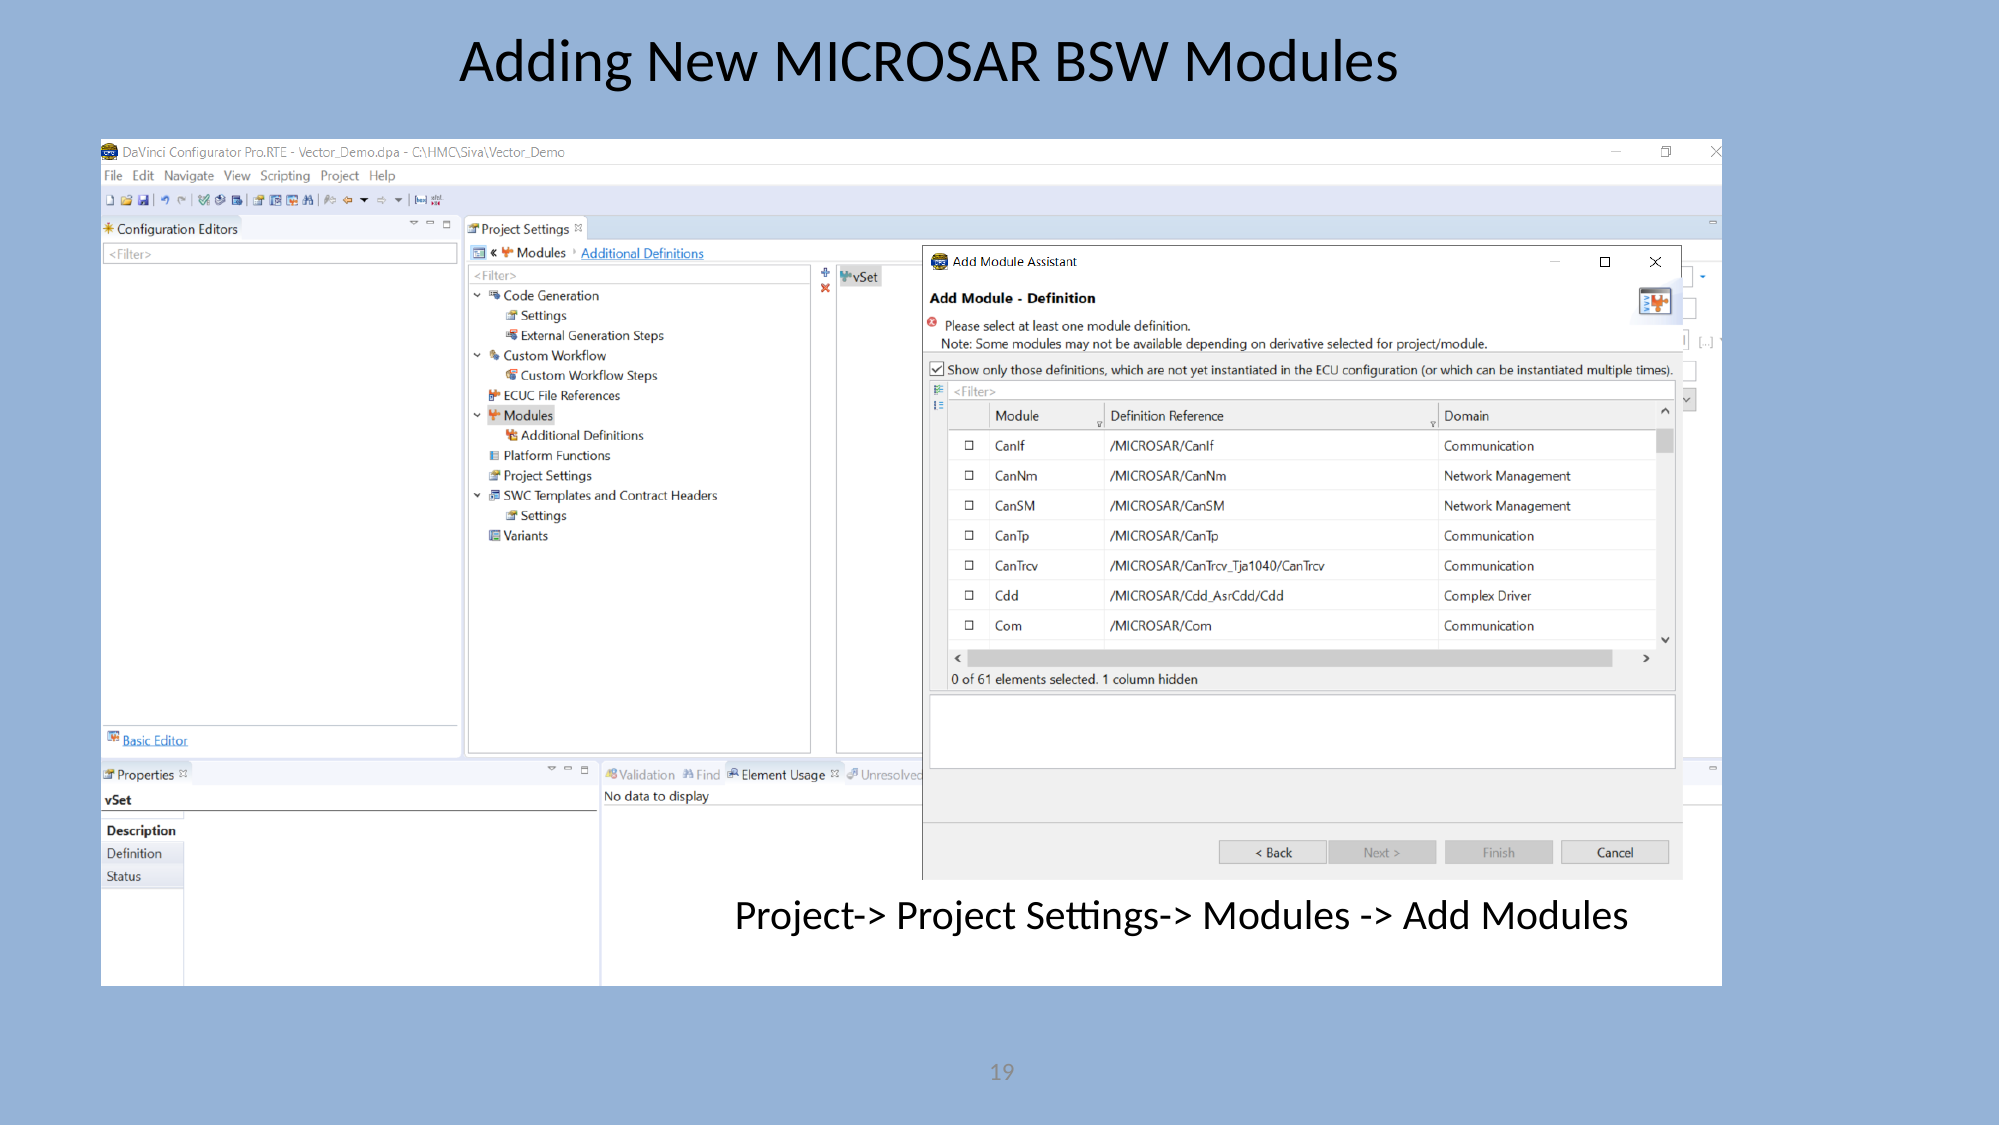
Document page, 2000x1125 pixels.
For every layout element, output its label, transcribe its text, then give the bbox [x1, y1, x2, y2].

title Adding New MICROSAR BSW Modules [29, 13, 1831, 102]
slide_number 19 [970, 1054, 1030, 1086]
picture [101, 138, 1722, 986]
